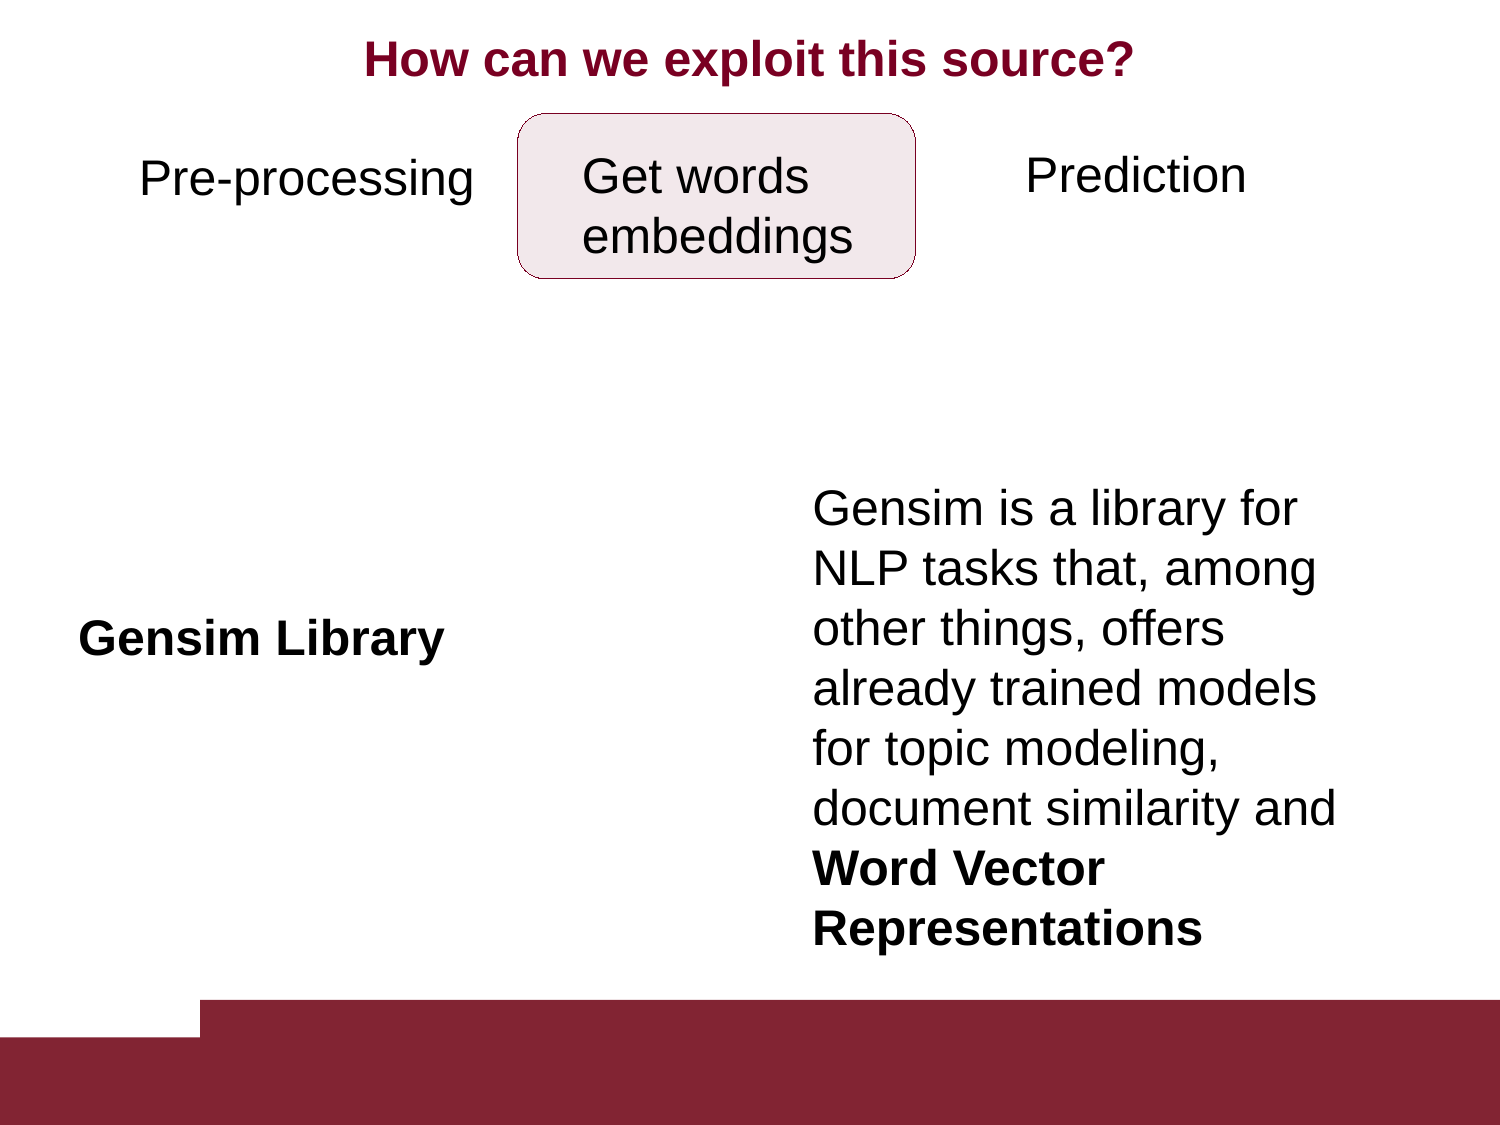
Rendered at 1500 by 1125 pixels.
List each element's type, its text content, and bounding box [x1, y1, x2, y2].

text_box How can we exploit this source? [129, 18, 1370, 102]
text_box Gensim is a library for NLP tasks that, among other things, offers already trained models for topic modeling, document similarity and [797, 468, 1377, 827]
text_box Get words embeddings [566, 136, 949, 260]
text_box Gensim Library [0, 539, 479, 732]
text_box [517, 113, 915, 279]
text_box Prediction [1010, 134, 1392, 259]
text_box Word Vector Representations [797, 827, 1485, 976]
text_box Pre-processing [123, 138, 506, 260]
